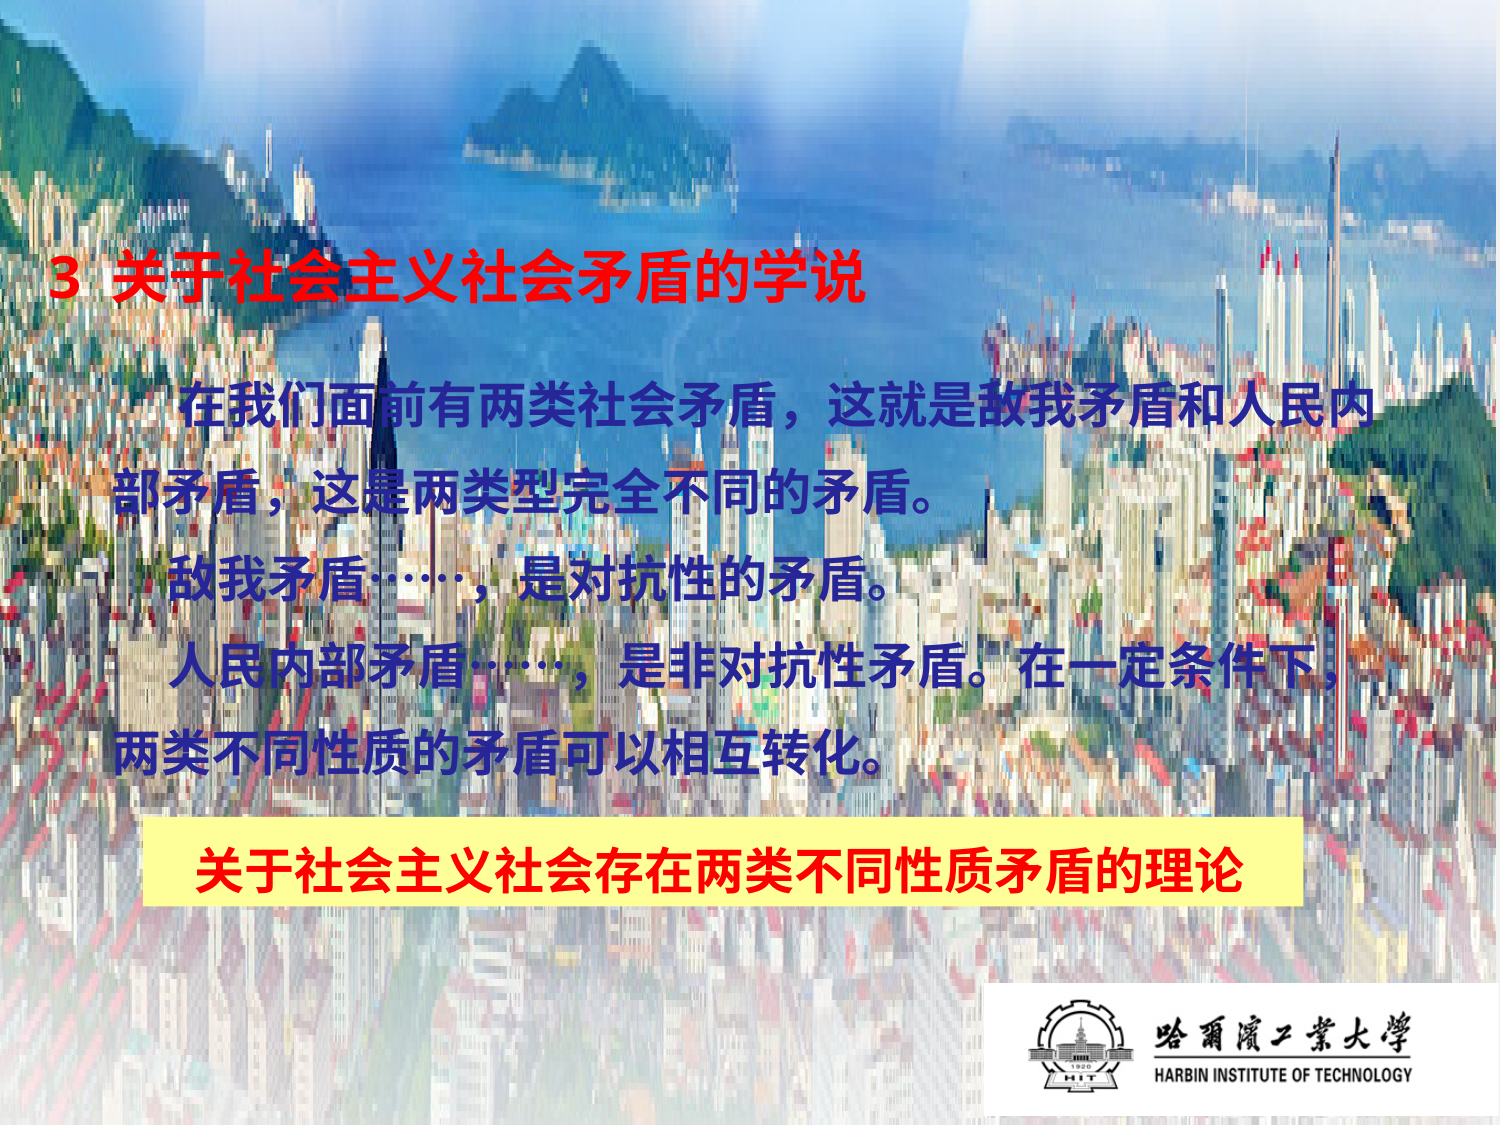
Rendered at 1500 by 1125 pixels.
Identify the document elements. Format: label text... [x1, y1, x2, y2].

text_box 在我们面前有两类社会矛盾，这就是敌我矛盾和人民内部矛盾，这是两类型完全不同的矛盾。 敌我矛盾……，是对抗性的矛盾。 人民内部矛盾……，是非对抗性矛盾。在一定条件下，两类不同性质的矛盾可以相互转化。 [74, 317, 1426, 760]
text_box 关于社会主义社会存在两类不同性质矛盾的理论 [142, 816, 1304, 907]
title 3 关于社会主义社会矛盾的学说 [33, 195, 1384, 318]
picture [0, 0, 1500, 1125]
